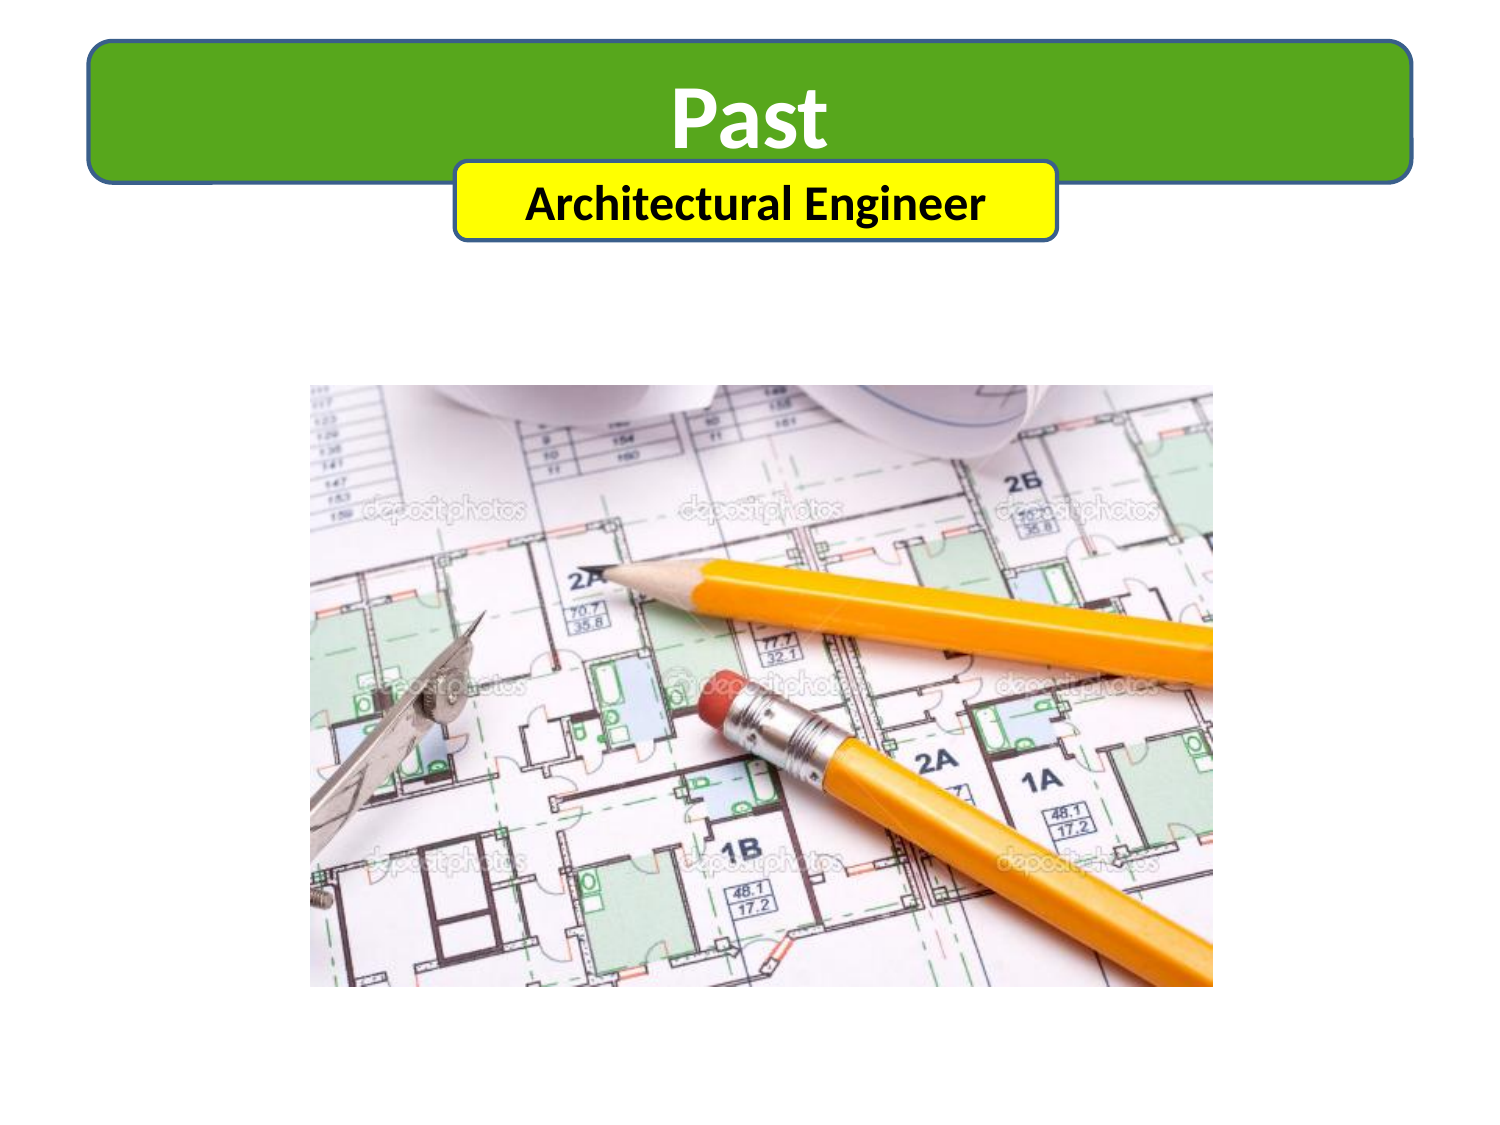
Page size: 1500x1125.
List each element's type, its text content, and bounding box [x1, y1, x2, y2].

picture [310, 385, 1213, 987]
text_box Past [86, 38, 1414, 185]
text_box Architectural Engineer [452, 158, 1060, 243]
